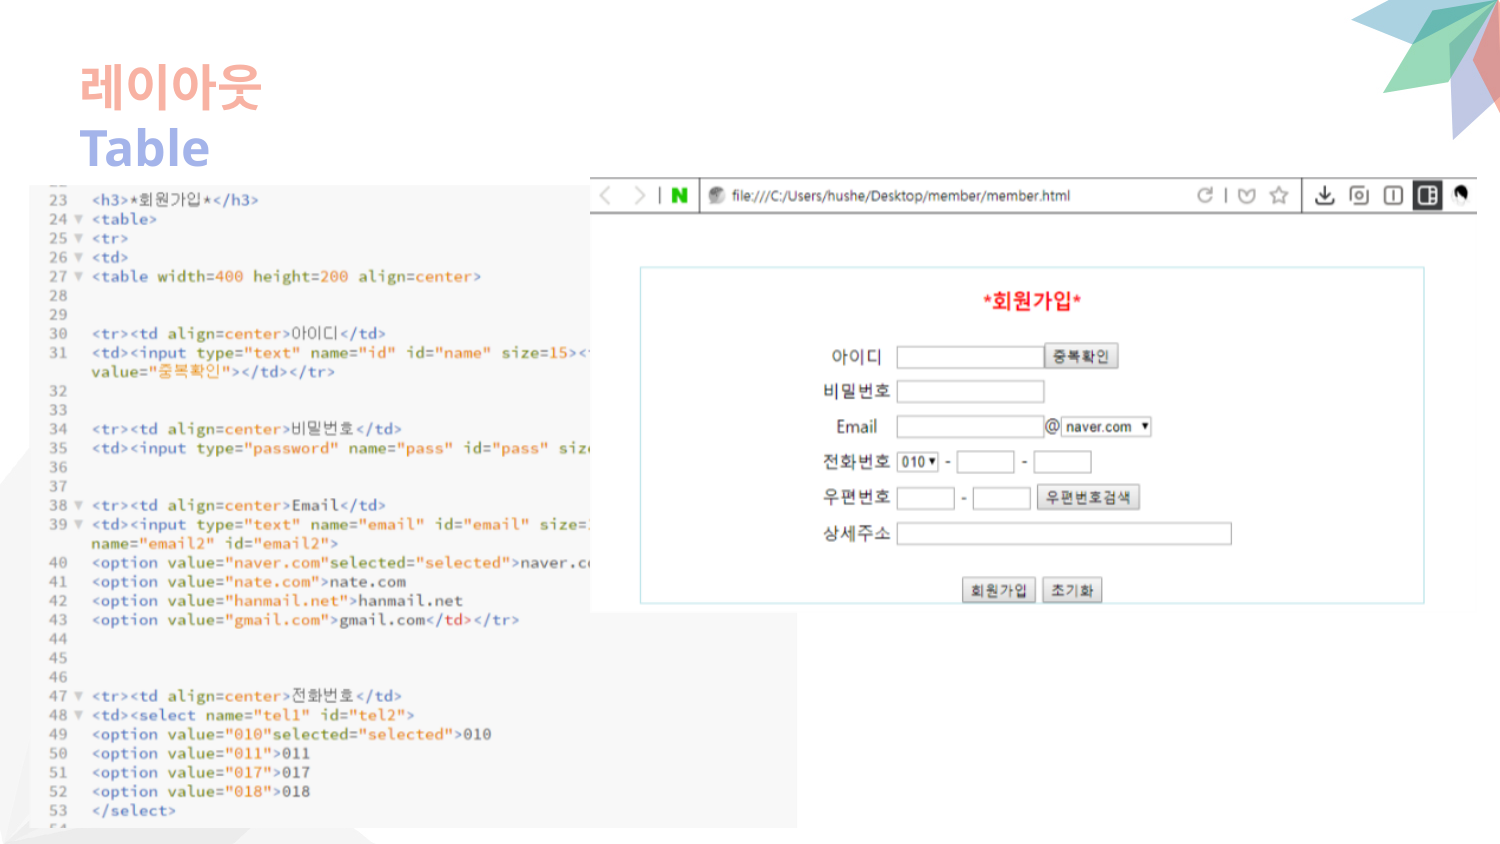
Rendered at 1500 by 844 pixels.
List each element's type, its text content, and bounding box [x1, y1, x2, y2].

text_box 레이아웃 Table [64, 49, 621, 183]
picture [0, 0, 1500, 844]
